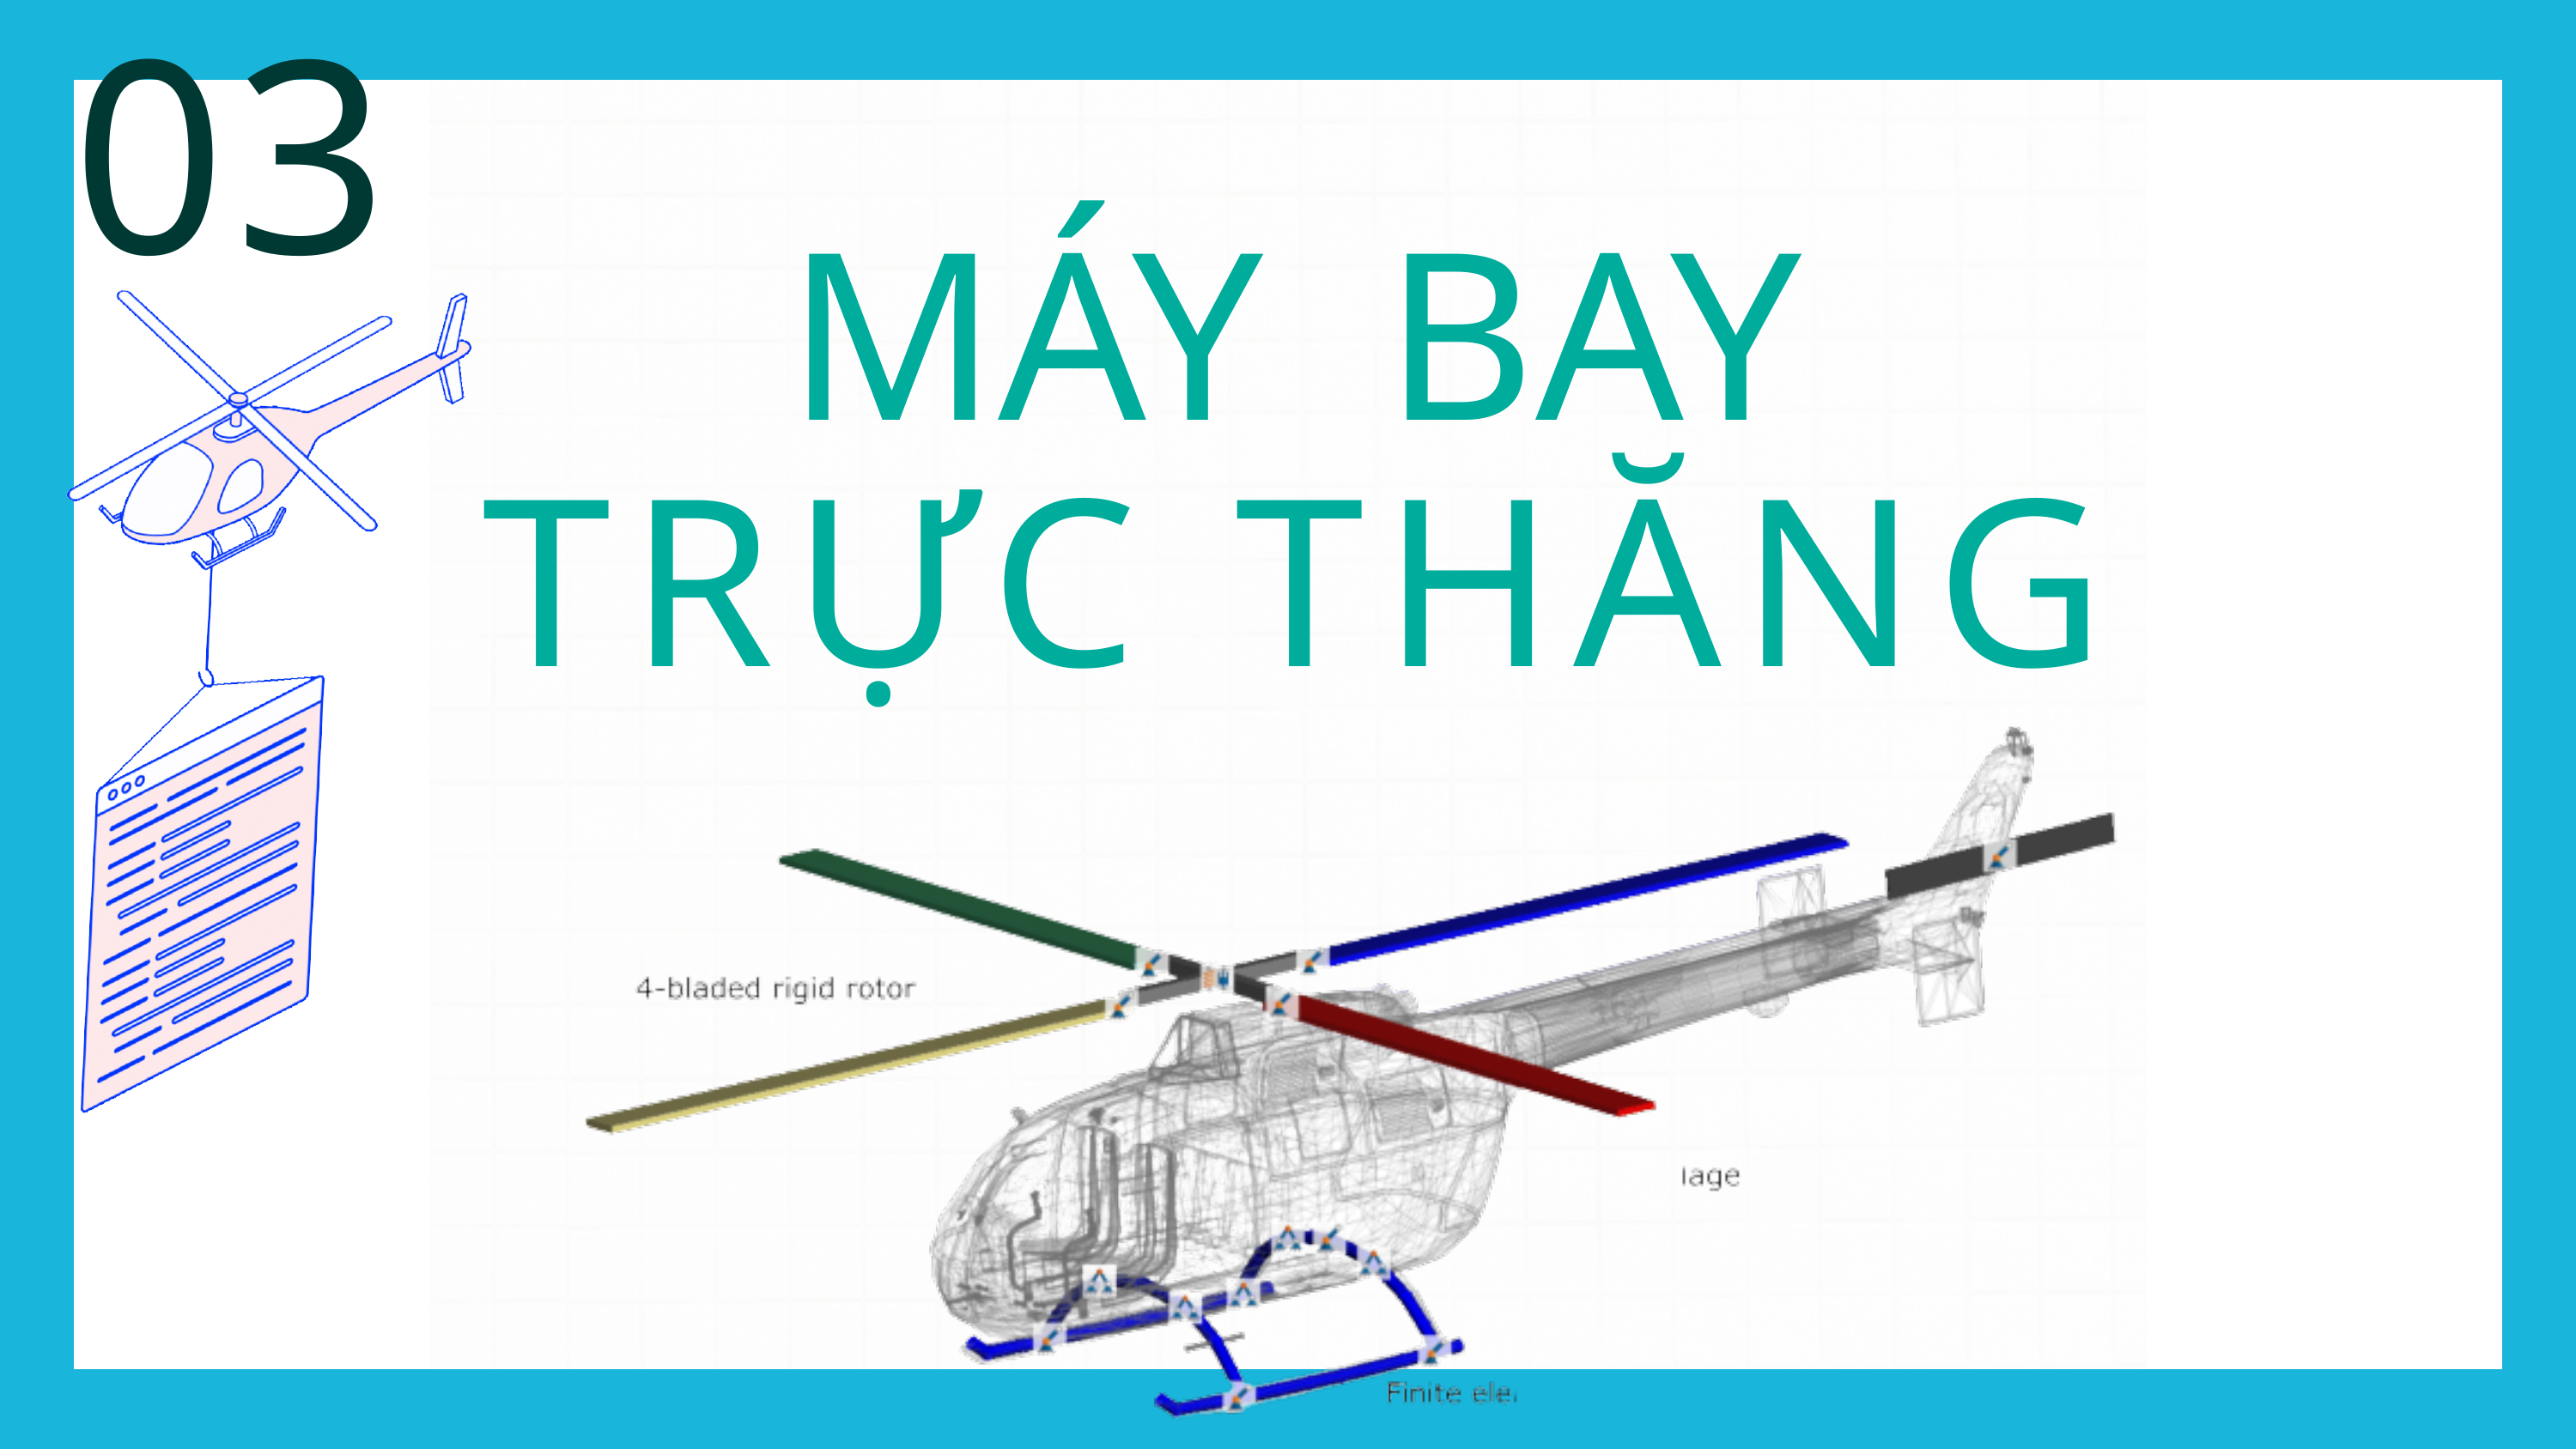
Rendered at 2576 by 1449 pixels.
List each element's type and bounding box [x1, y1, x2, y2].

picture [582, 724, 2122, 1428]
text_box [0, 0, 2576, 1449]
picture [18, 241, 454, 1119]
